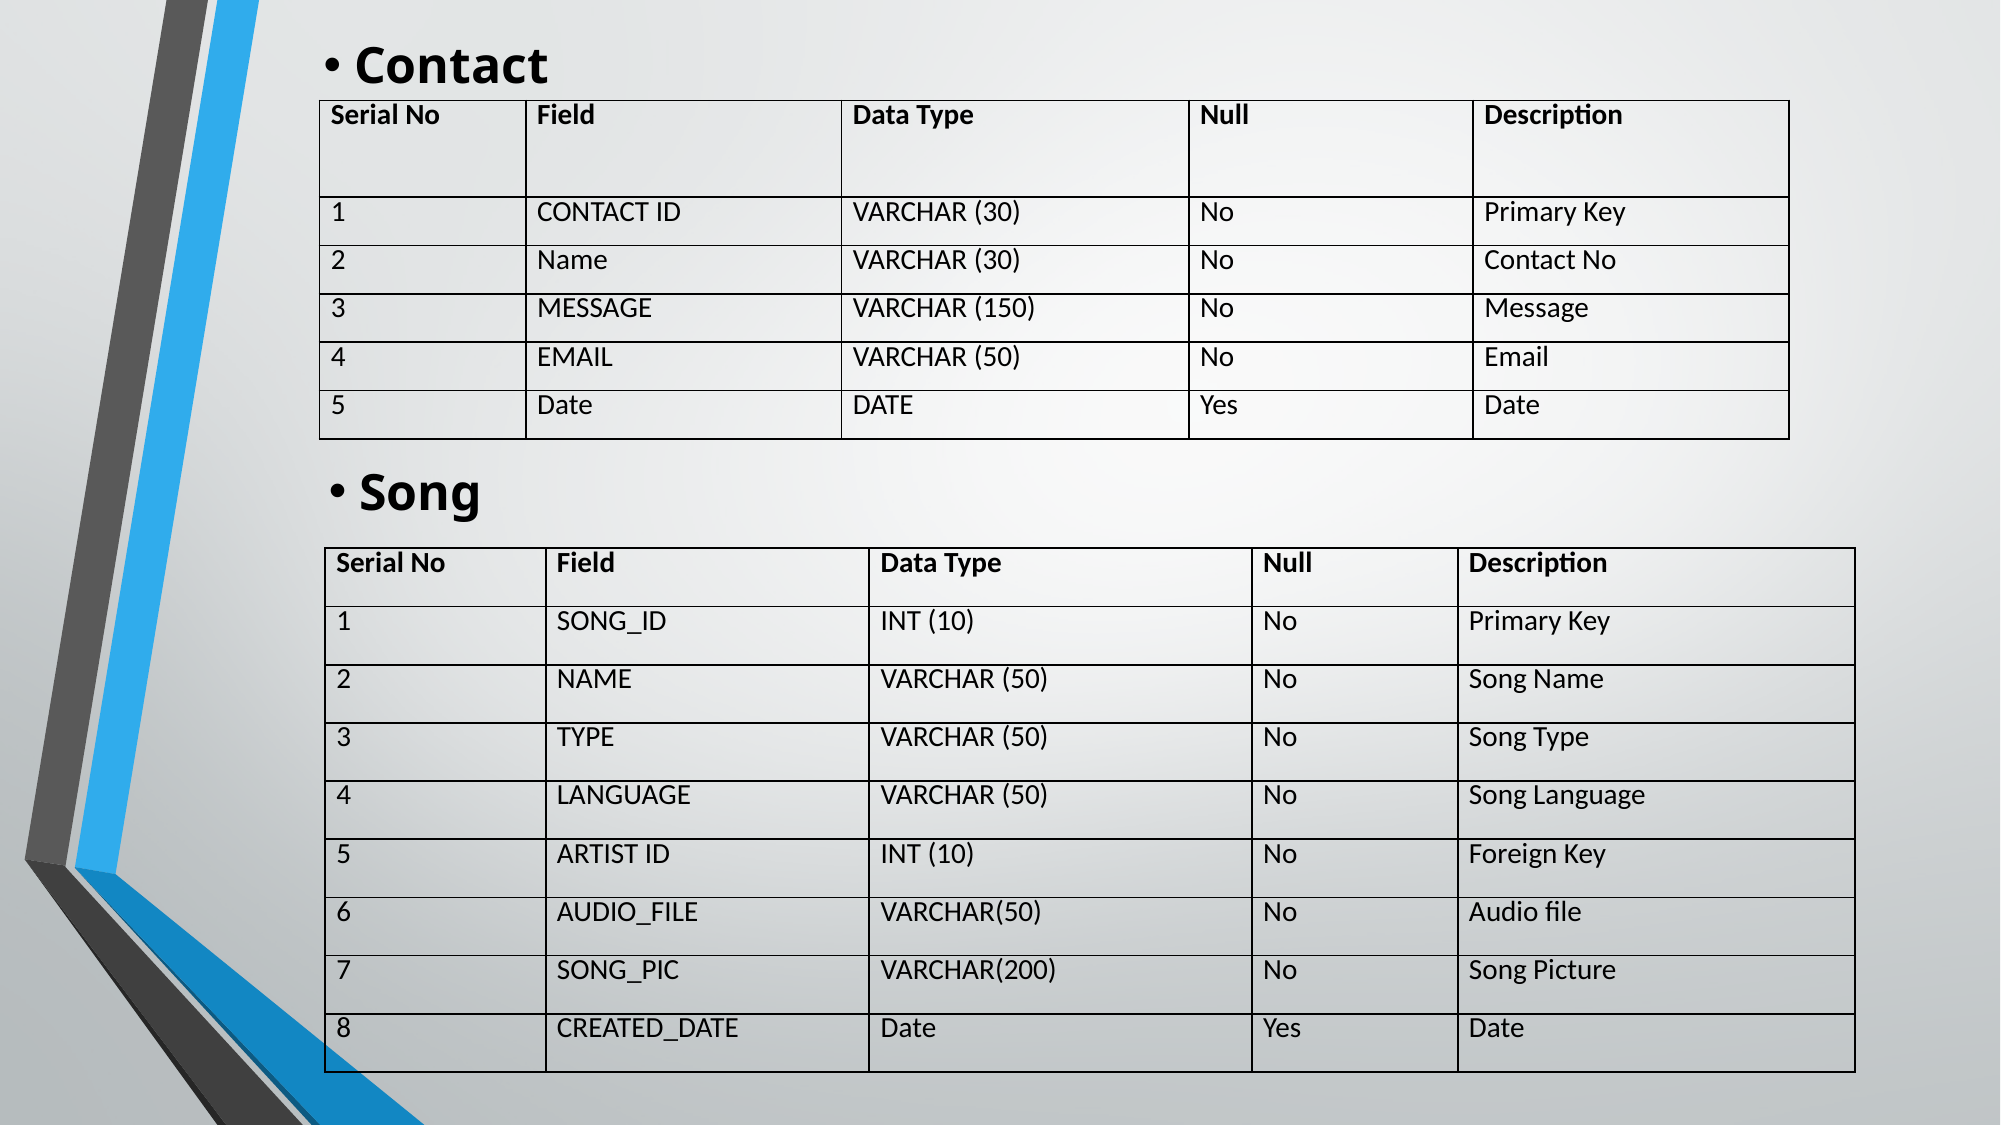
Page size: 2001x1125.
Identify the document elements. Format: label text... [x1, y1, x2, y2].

table_cell VARCHAR (150) [842, 295, 1188, 341]
table_cell Primary Key [1474, 198, 1788, 245]
table_cell Song Language [1459, 782, 1854, 838]
table_cell ARTIST ID [547, 840, 868, 897]
table_header Field [547, 549, 868, 606]
table_header Serial No [326, 549, 545, 606]
table_header Null [1253, 549, 1457, 606]
table_cell 6 [326, 898, 545, 955]
table_cell INT (10) [870, 840, 1251, 897]
table_cell 5 [326, 840, 545, 897]
table_cell No [1253, 898, 1457, 955]
table_cell NAME [547, 666, 868, 722]
table_cell Email [1474, 343, 1788, 390]
table_cell TYPE [547, 724, 868, 780]
table_cell 1 [326, 607, 545, 664]
table_cell No [1190, 295, 1472, 341]
table_cell Audio file [1459, 898, 1854, 955]
table_cell VARCHAR (50) [870, 782, 1251, 838]
table_cell Yes [1253, 1015, 1457, 1071]
text_box Contact [308, 26, 564, 102]
table_cell SONG_PIC [547, 956, 868, 1013]
table_cell 2 [320, 246, 525, 293]
table_cell Message [1474, 295, 1788, 341]
table_cell No [1190, 198, 1472, 245]
table_cell Song Type [1459, 724, 1854, 780]
table_cell 4 [320, 343, 525, 390]
table_cell No [1253, 666, 1457, 722]
table_cell VARCHAR (50) [870, 666, 1251, 722]
table_cell No [1253, 956, 1457, 1013]
table_cell LANGUAGE [547, 782, 868, 838]
table_header Data Type [842, 101, 1188, 196]
table_cell VARCHAR (50) [842, 343, 1188, 390]
table_cell 8 [326, 1015, 545, 1071]
table_cell No [1253, 724, 1457, 780]
table_cell VARCHAR (30) [842, 246, 1188, 293]
table_cell Date [870, 1015, 1251, 1071]
text_box Song [314, 452, 498, 528]
table_cell 3 [326, 724, 545, 780]
table_cell INT (10) [870, 607, 1251, 664]
table_cell No [1253, 782, 1457, 838]
table_cell 1 [320, 198, 525, 245]
table_cell Primary Key [1459, 607, 1854, 664]
table_header Serial No [320, 101, 525, 196]
table_header Description [1459, 549, 1854, 606]
table_cell No [1253, 607, 1457, 664]
table_cell Date [527, 391, 841, 438]
table_cell VARCHAR (50) [870, 724, 1251, 780]
table_cell Yes [1190, 391, 1472, 438]
table_cell 3 [320, 295, 525, 341]
table_header Description [1474, 101, 1788, 196]
table_cell VARCHAR(50) [870, 898, 1251, 955]
table_cell Date [1459, 1015, 1854, 1071]
table_cell Contact No [1474, 246, 1788, 293]
table_cell 7 [326, 956, 545, 1013]
table_cell MESSAGE [527, 295, 841, 341]
table_header Data Type [870, 549, 1251, 606]
table_cell Date [1474, 391, 1788, 438]
table_cell AUDIO_FILE [547, 898, 868, 955]
table_cell Name [527, 246, 841, 293]
table_cell 4 [326, 782, 545, 838]
table_cell EMAIL [527, 343, 841, 390]
table_header Field [527, 101, 841, 196]
table_cell 2 [326, 666, 545, 722]
table_cell Foreign Key [1459, 840, 1854, 897]
table_cell Song Picture [1459, 956, 1854, 1013]
table_cell 5 [320, 391, 525, 438]
table_cell No [1190, 343, 1472, 390]
table_header Null [1190, 101, 1472, 196]
table_cell SONG_ID [547, 607, 868, 664]
table_cell DATE [842, 391, 1188, 438]
table_cell CREATED_DATE [547, 1015, 868, 1071]
table_cell No [1253, 840, 1457, 897]
table_cell VARCHAR(200) [870, 956, 1251, 1013]
table_cell VARCHAR (30) [842, 198, 1188, 245]
table_cell CONTACT ID [527, 198, 841, 245]
table_cell Song Name [1459, 666, 1854, 722]
table_cell No [1190, 246, 1472, 293]
